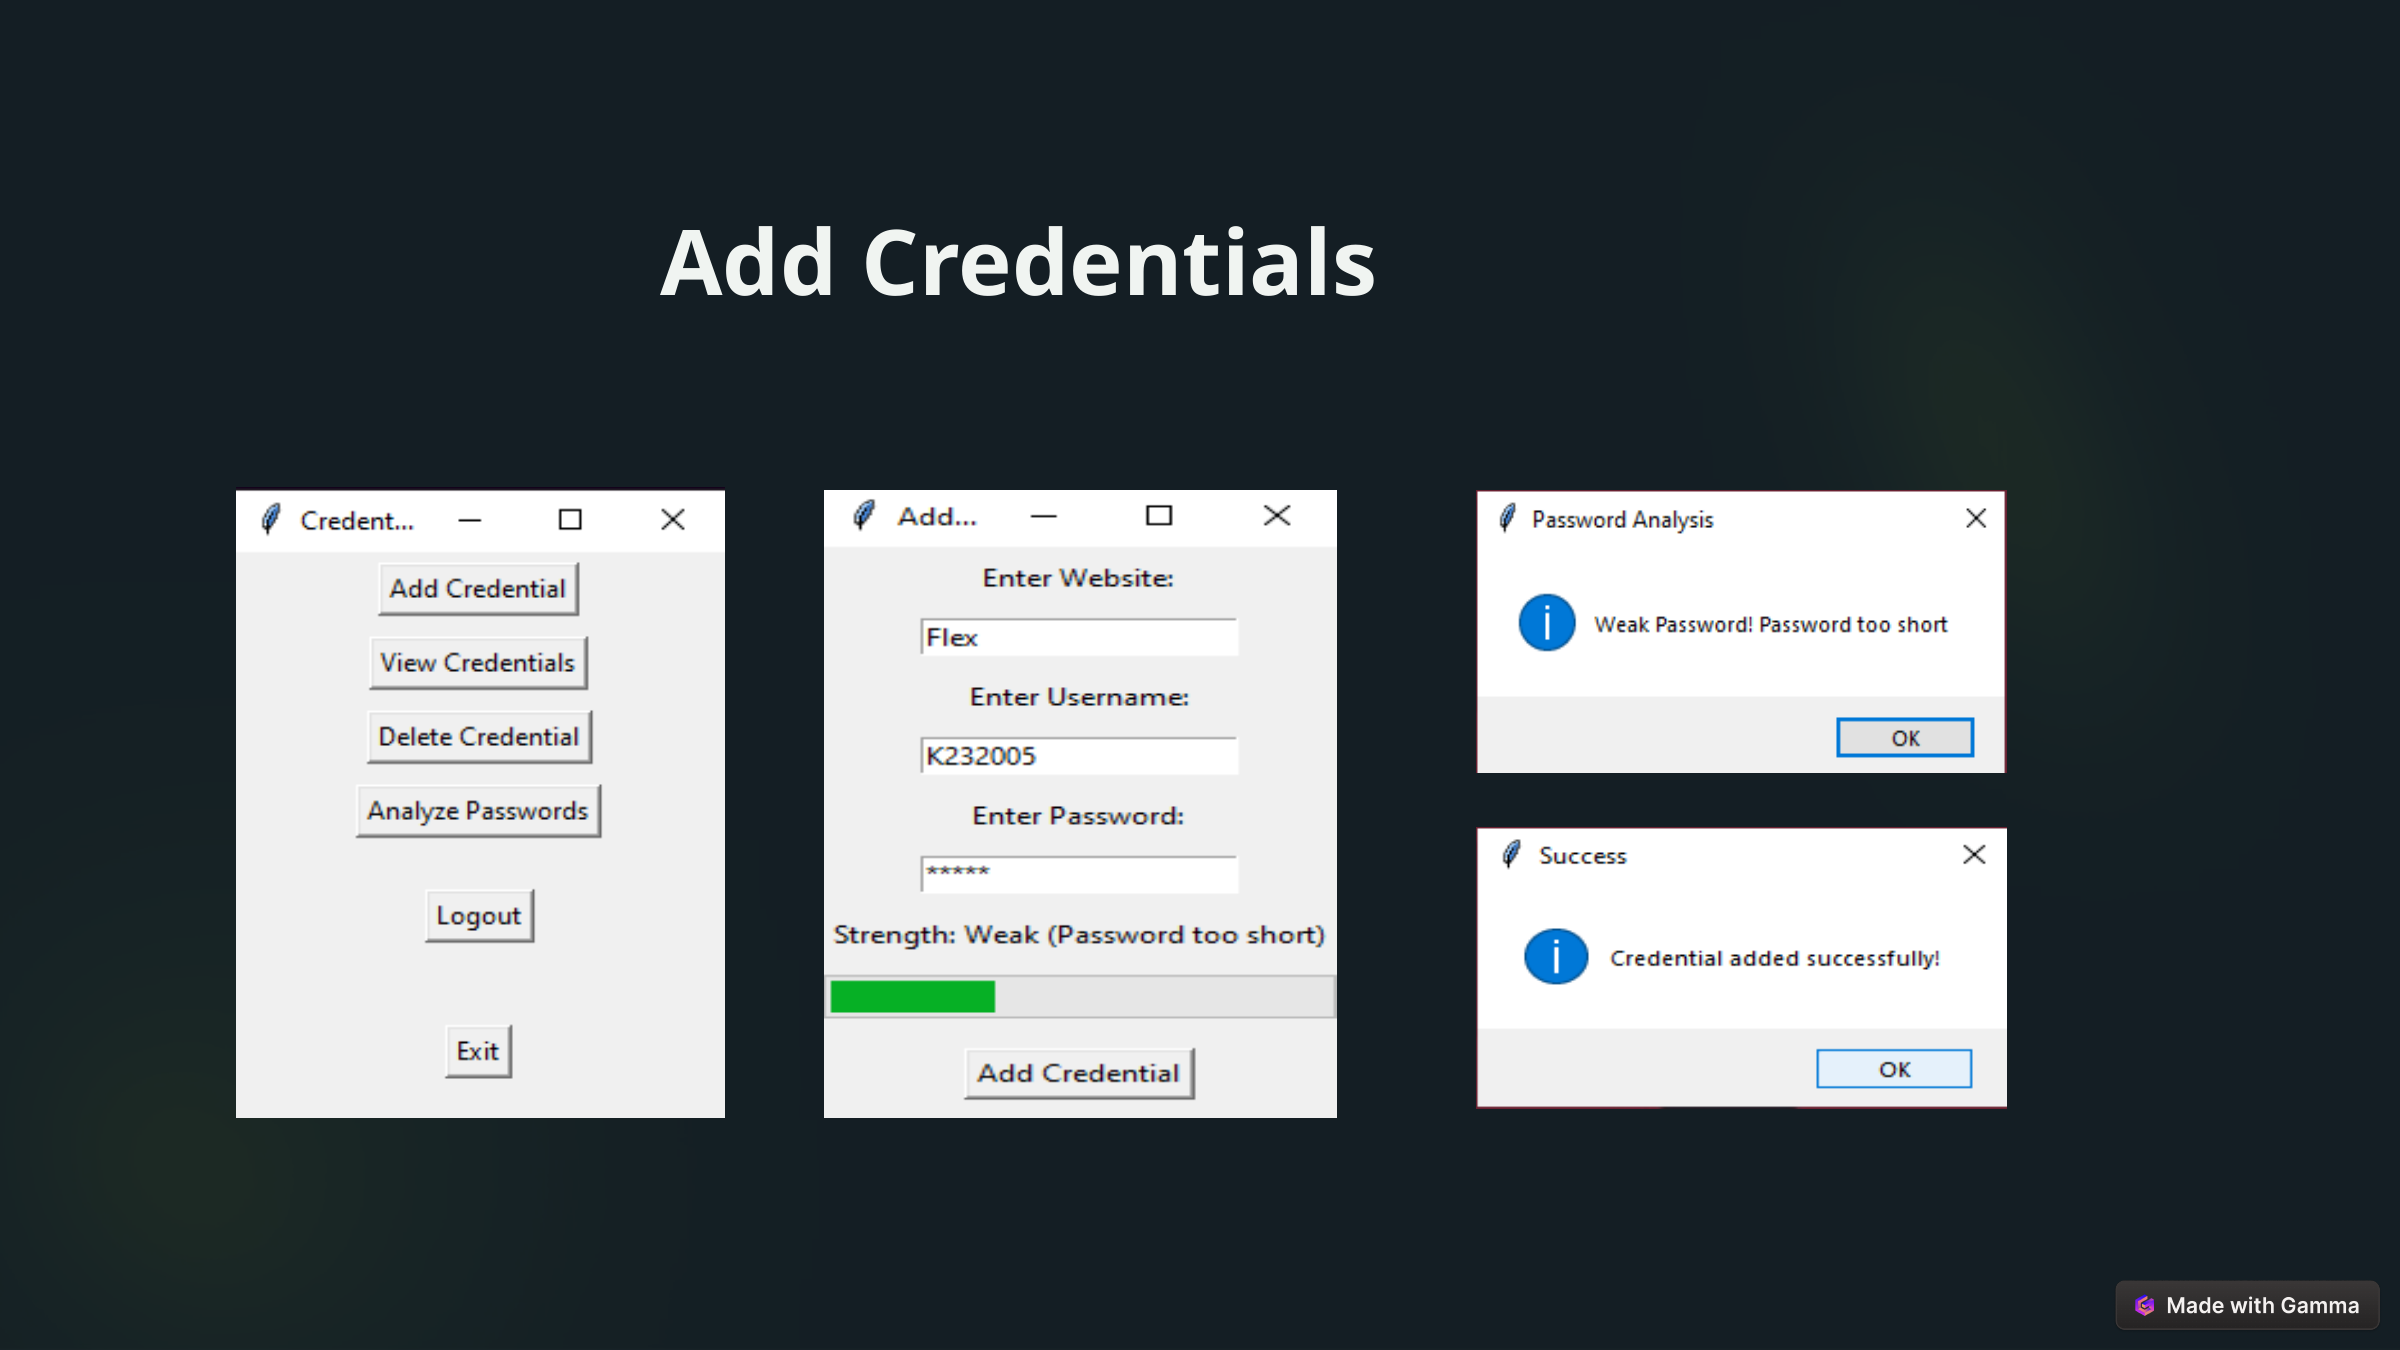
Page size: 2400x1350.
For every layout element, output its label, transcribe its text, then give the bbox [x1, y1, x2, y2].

picture [1476, 827, 2007, 1109]
picture [236, 487, 725, 1118]
picture [1476, 490, 2007, 773]
picture [824, 490, 1337, 1118]
text_box Add Credentials [660, 200, 1632, 405]
picture [2106, 1271, 2389, 1339]
